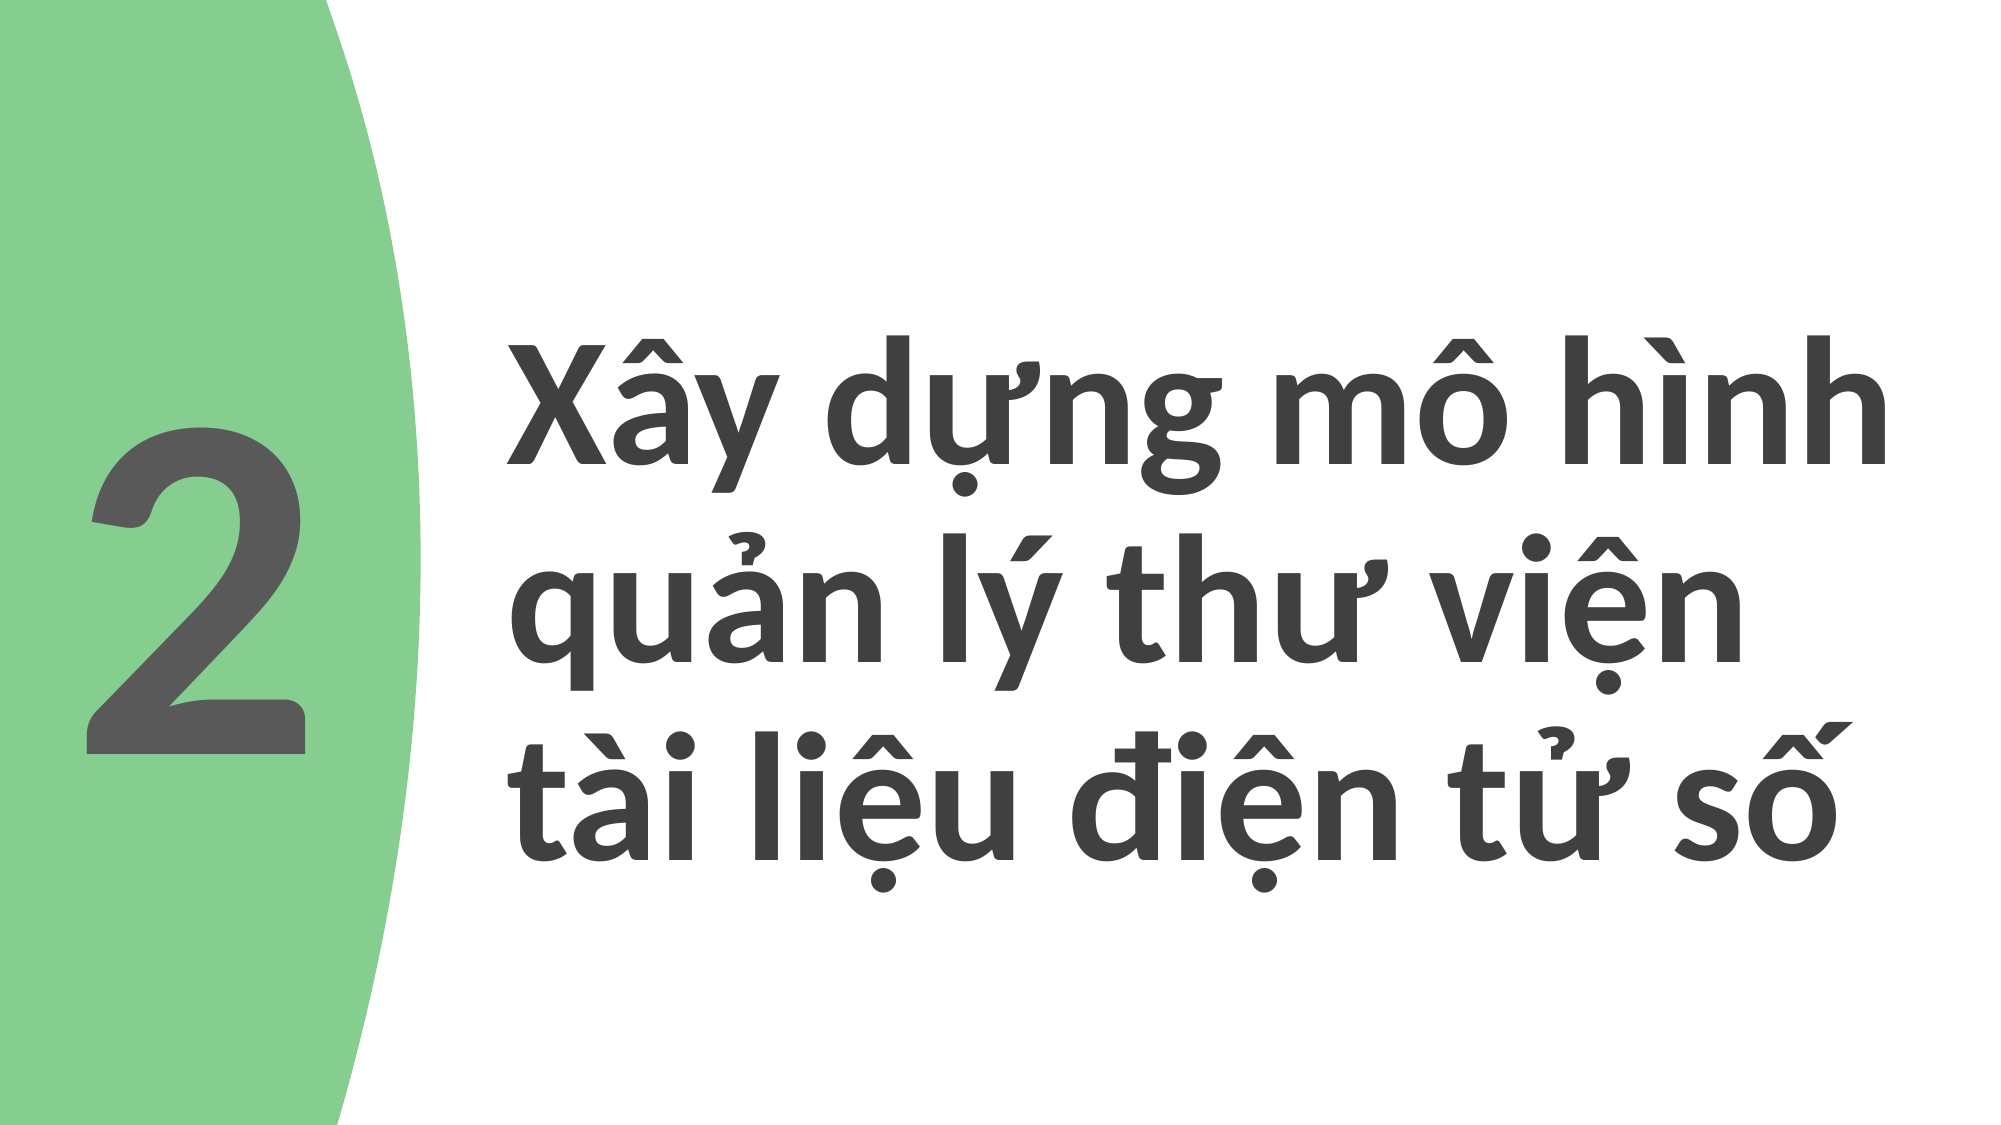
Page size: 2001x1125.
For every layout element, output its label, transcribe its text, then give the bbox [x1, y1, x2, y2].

title Xây dựng mô hình quản lý thư viện tài liệu điện tử số [491, 678, 1925, 908]
text_box 2 [55, 371, 330, 870]
